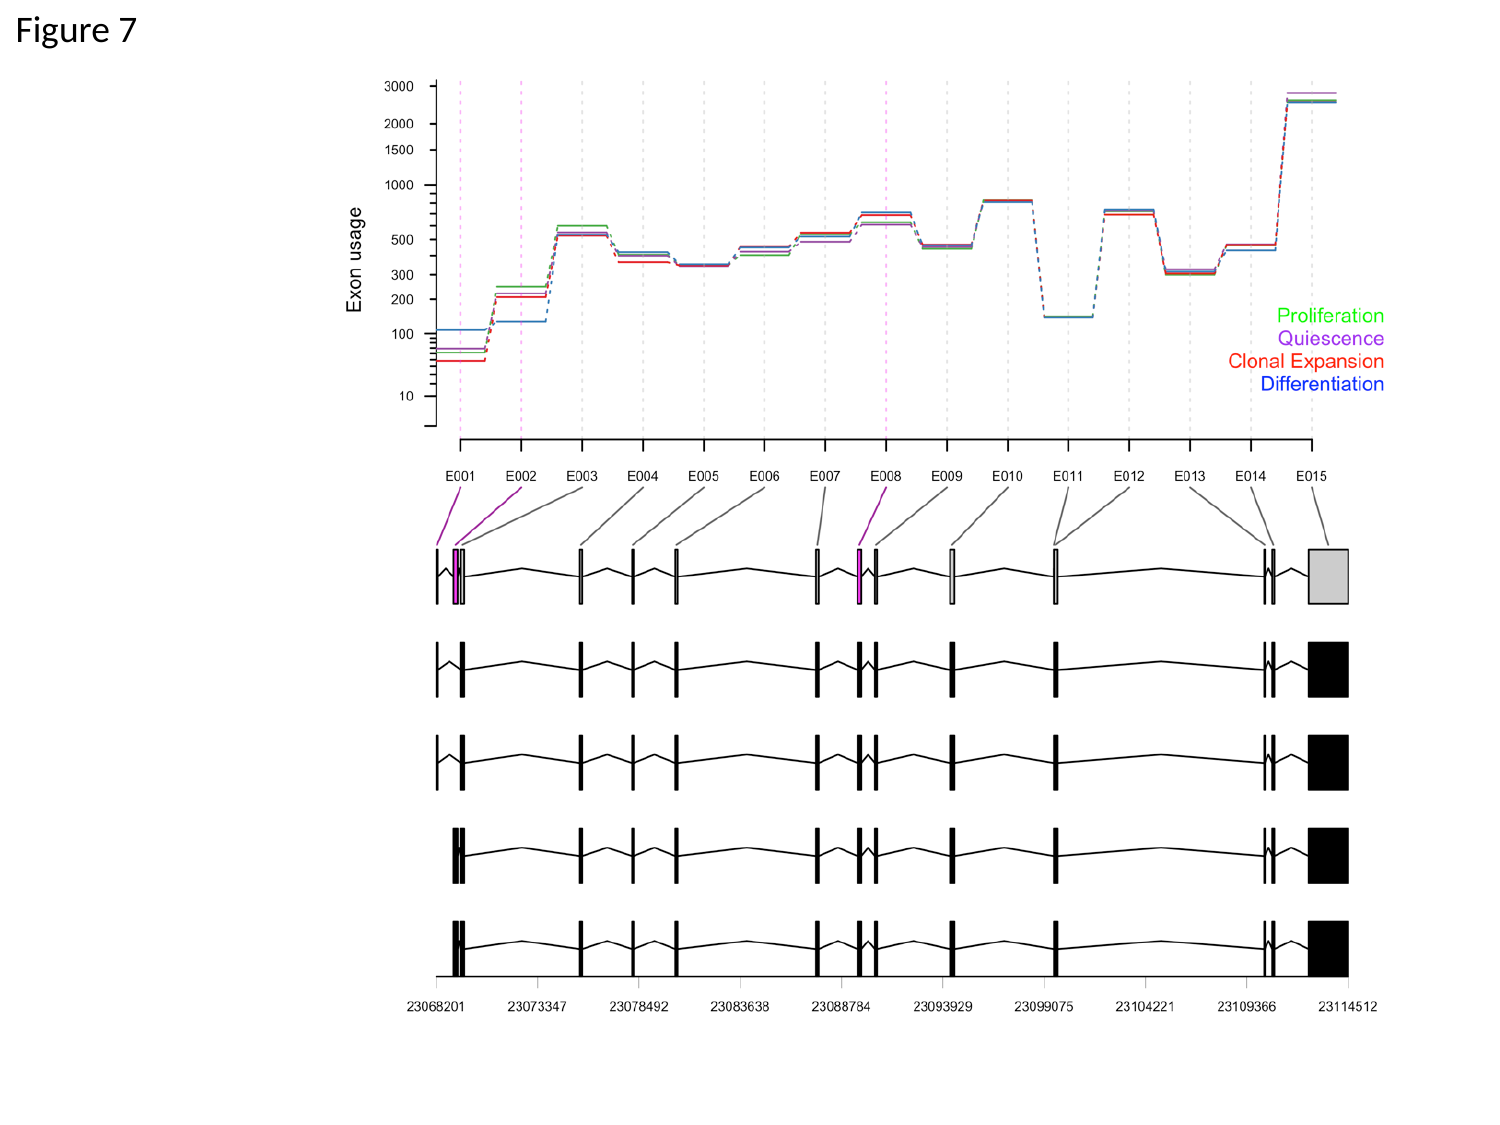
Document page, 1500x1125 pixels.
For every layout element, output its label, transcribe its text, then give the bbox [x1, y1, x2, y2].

picture [308, 57, 1430, 1025]
text_box Figure 7 [0, 0, 153, 57]
